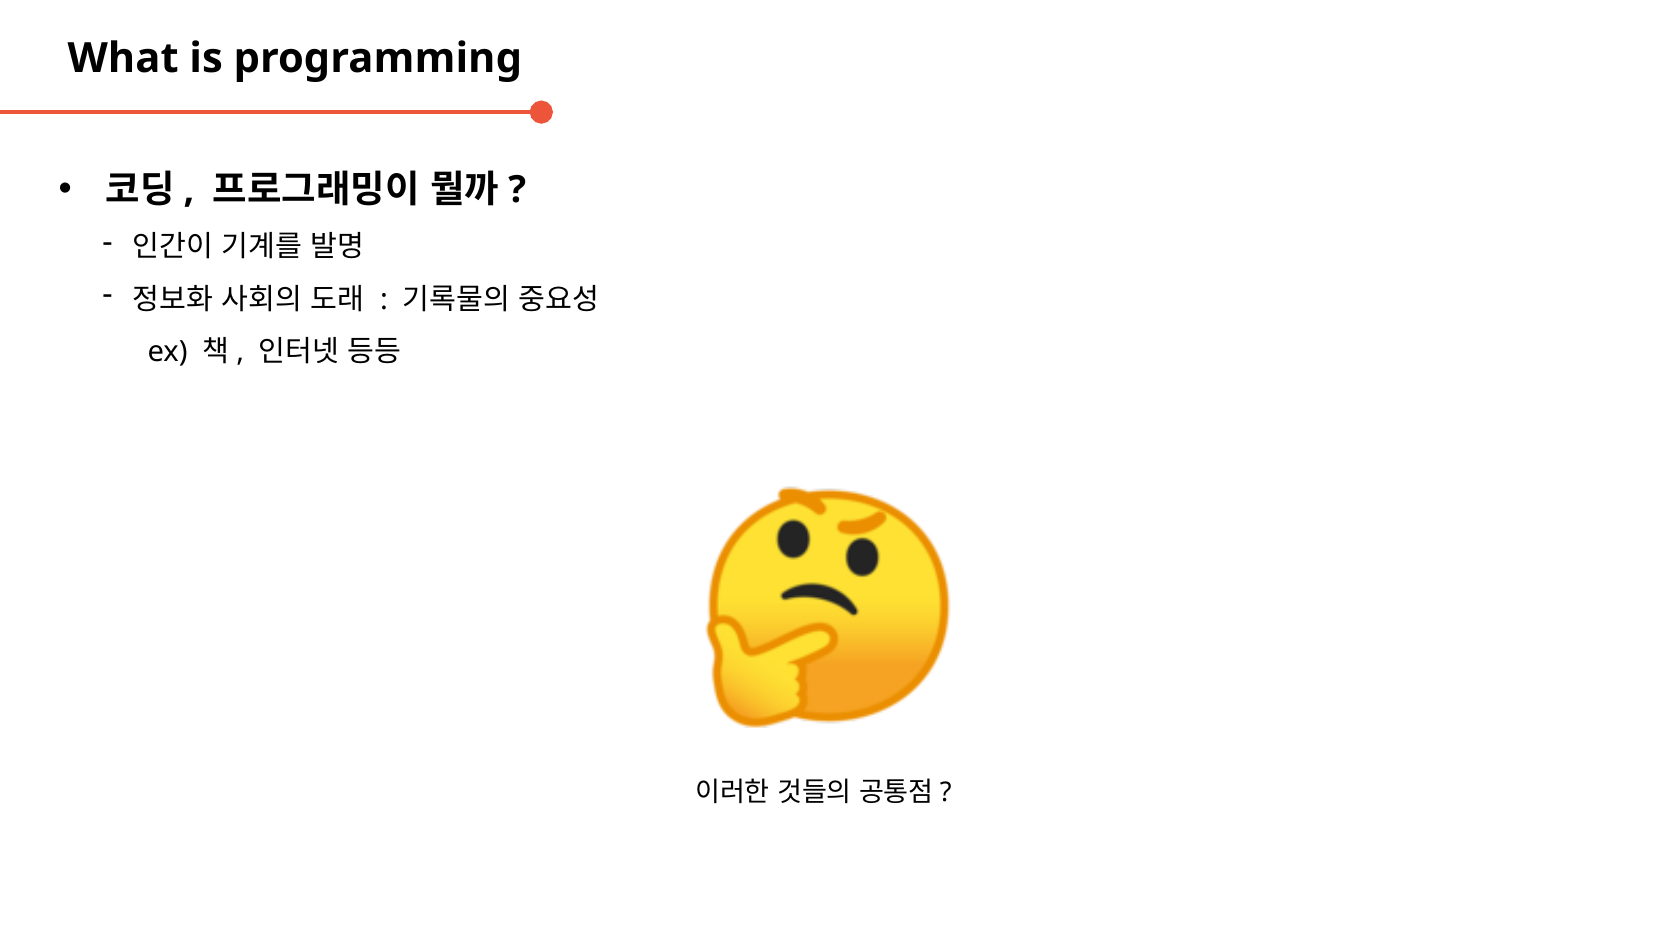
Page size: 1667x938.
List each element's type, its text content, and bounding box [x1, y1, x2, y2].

text_box 코딩, 프로그래밍이 뭘까? 인간이 기계를 발명 정보화 사회의 도래 : 기록물의 중요성 ex) 책, 인터넷 등등 [43, 135, 1604, 375]
text_box 이러한 것들의 공통점? [680, 767, 967, 815]
picture [702, 477, 957, 732]
text_box What is programming [52, 23, 964, 88]
